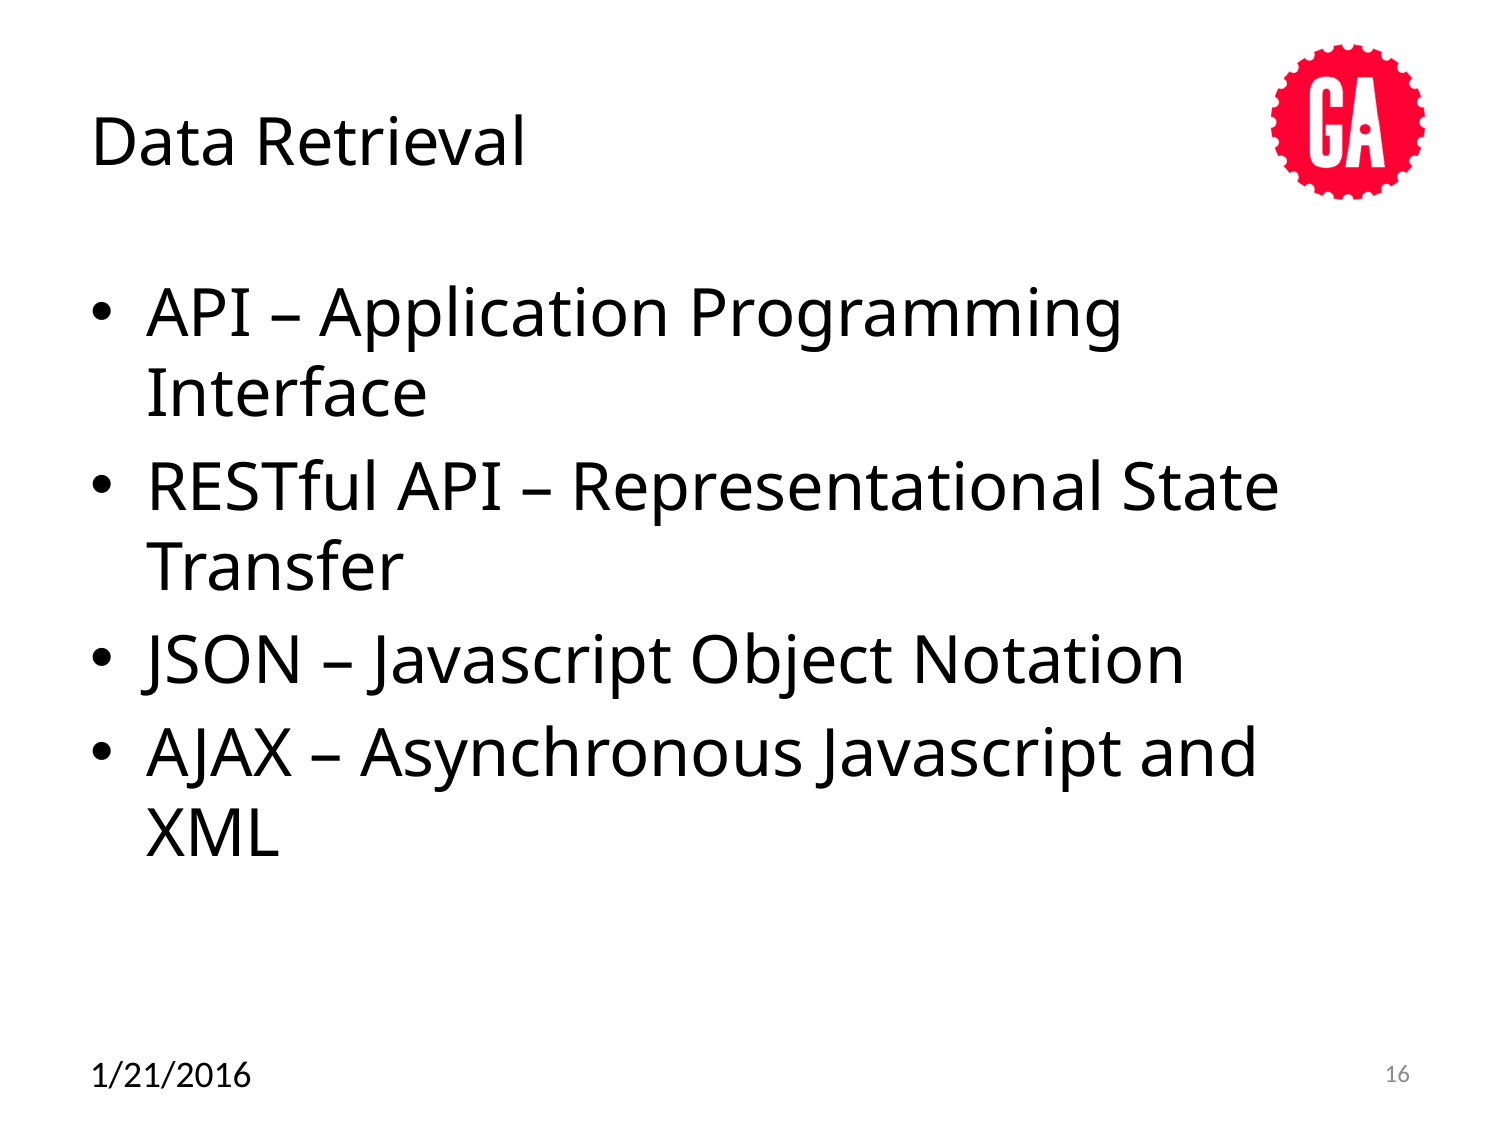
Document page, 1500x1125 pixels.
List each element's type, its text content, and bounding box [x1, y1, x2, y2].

title Data Retrieval [75, 45, 1425, 233]
list API – Application Programming Interface RESTful API – Representational State Transfer JSON – Javascript Object Notation AJAX – Asynchronous Javascript and XML [75, 262, 1425, 1005]
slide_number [75, 1042, 425, 1103]
slide_number 16 [1074, 1042, 1425, 1103]
